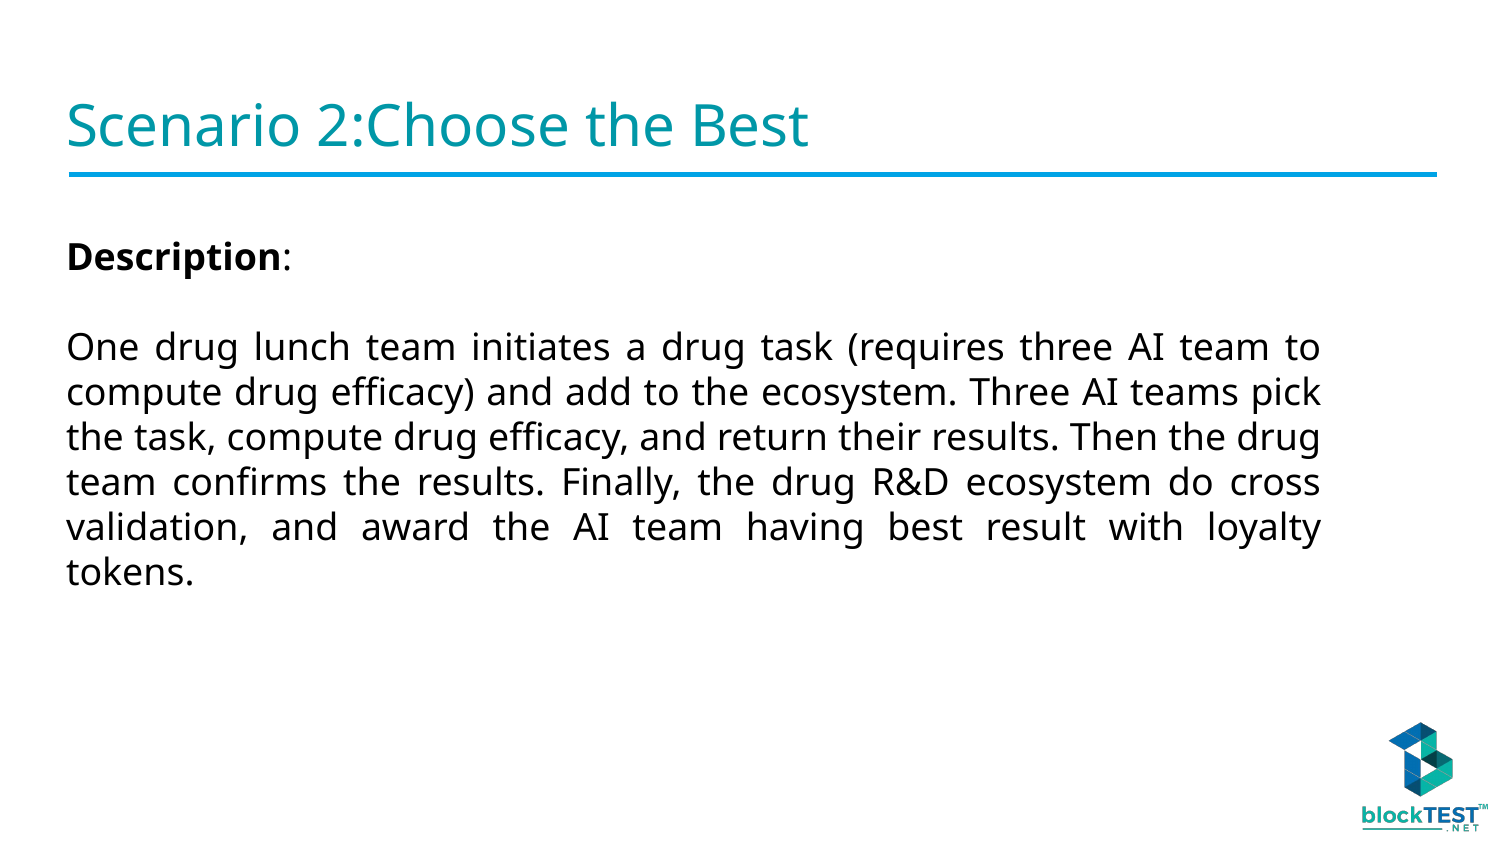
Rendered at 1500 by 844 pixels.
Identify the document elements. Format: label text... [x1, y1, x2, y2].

title Scenario 2:Choose the Best [51, 72, 1449, 167]
picture [1350, 702, 1489, 834]
list Description: One drug lunch team initiates a drug task (requires three AI team to compute drug efficacy) and add to the ecosystem. Three AI teams pick the task, compute drug efficacy, and return their results. Then the drug team confirms the results. Finally, the drug R&D ecosystem do cross validation, and award the AI team having best result with loyalty tokens. [51, 217, 1338, 660]
